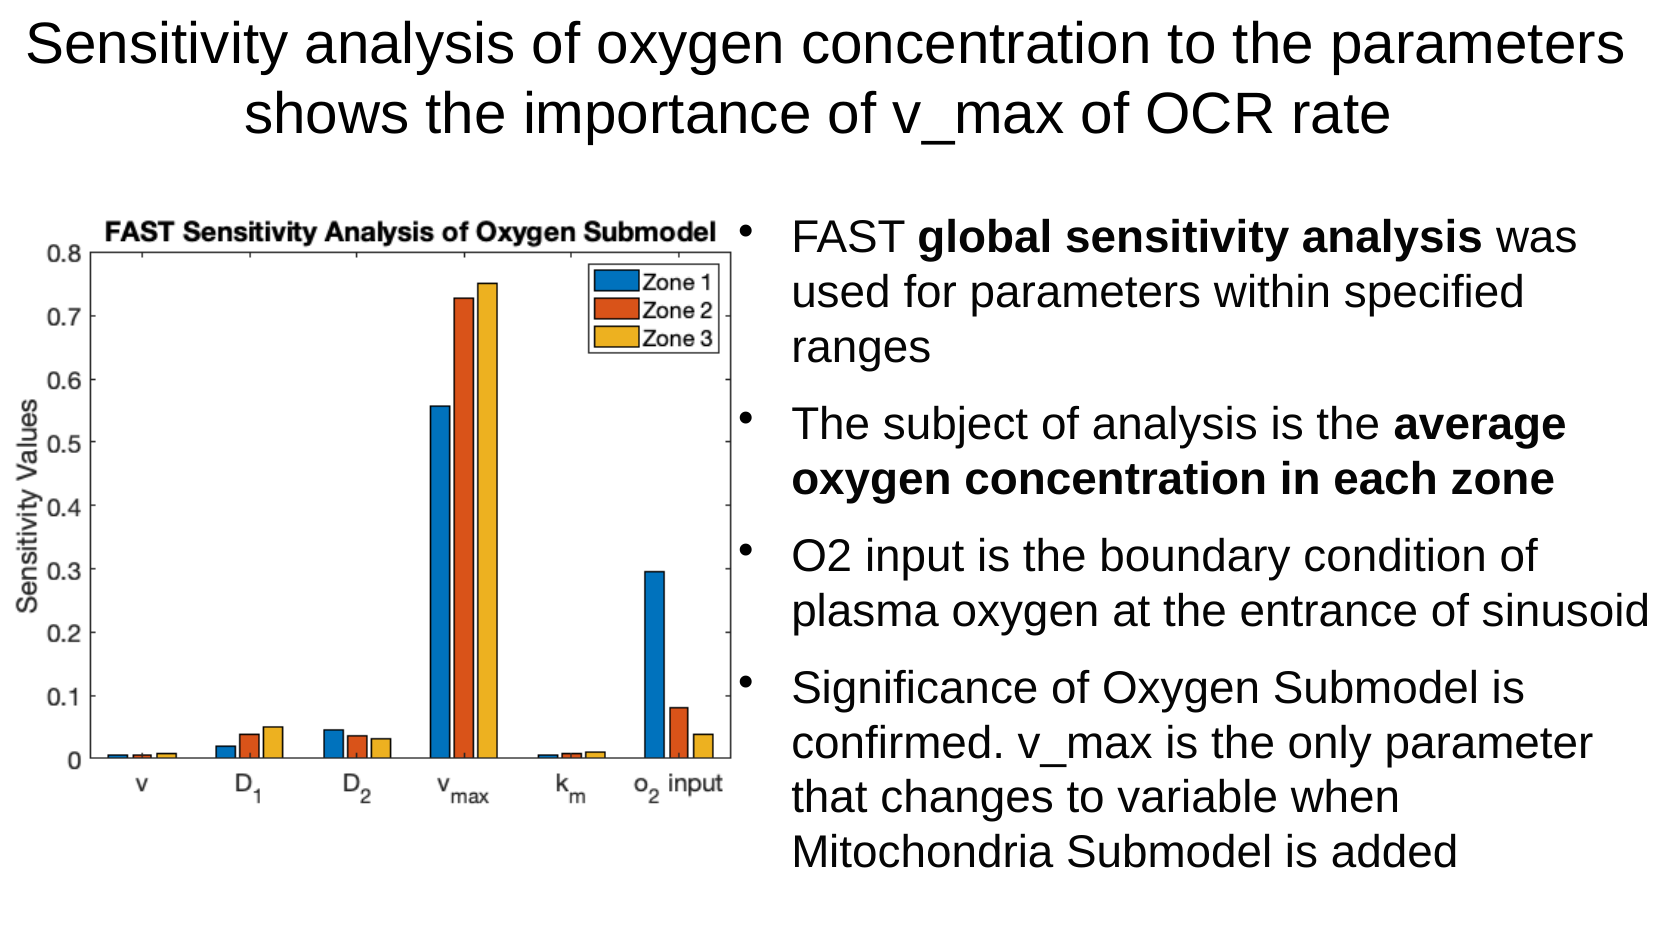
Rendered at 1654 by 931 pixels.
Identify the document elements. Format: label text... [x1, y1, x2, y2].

list FAST global sensitivity analysis was used for parameters within specified ranges The subject of analysis is the average oxygen concentration in each zone O2 input is the boundary condition of plasma oxygen at the entrance of sinusoid Significance of Oxygen Submodel is confirmed. v_max is the only parameter that changes to variable when Mitochondria Submodel is added [720, 206, 1654, 916]
picture [0, 206, 810, 827]
title Sensitivity analysis of oxygen concentration to the parameters shows the importance of v_max of OCR rate [0, 0, 1654, 178]
